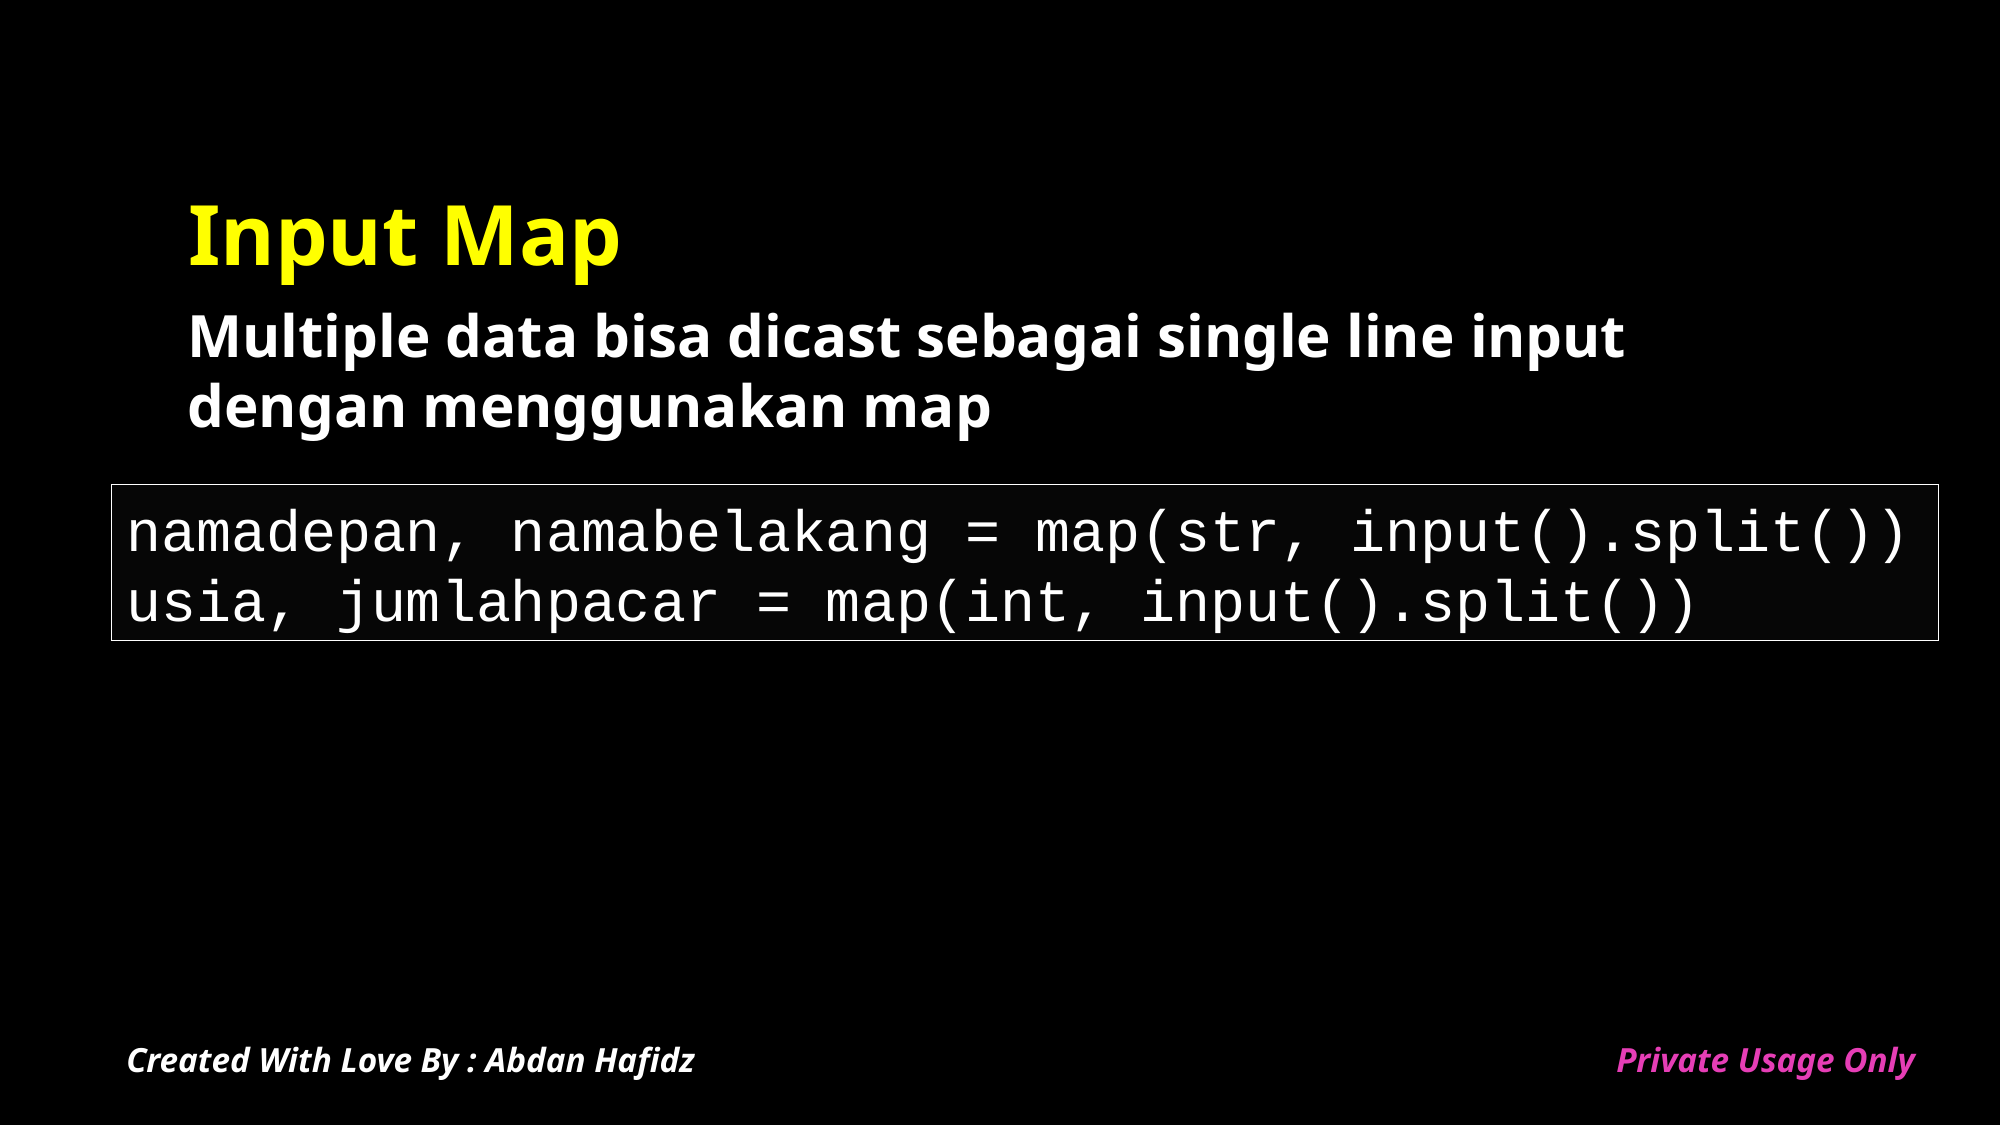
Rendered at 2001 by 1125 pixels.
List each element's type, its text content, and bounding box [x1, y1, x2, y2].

text_box Created With Love By : Abdan Hafidz [111, 1036, 1601, 1114]
text_box Multiple data bisa dicast sebagai single line input dengan menggunakan map [173, 291, 1842, 447]
title Input Map [173, 120, 1673, 291]
text_box Private Usage Only [1601, 1036, 2000, 1114]
text_box namadepan, namabelakang = map(str, input().split()) usia, jumlahpacar = map(int, input().split()) [111, 484, 1939, 641]
